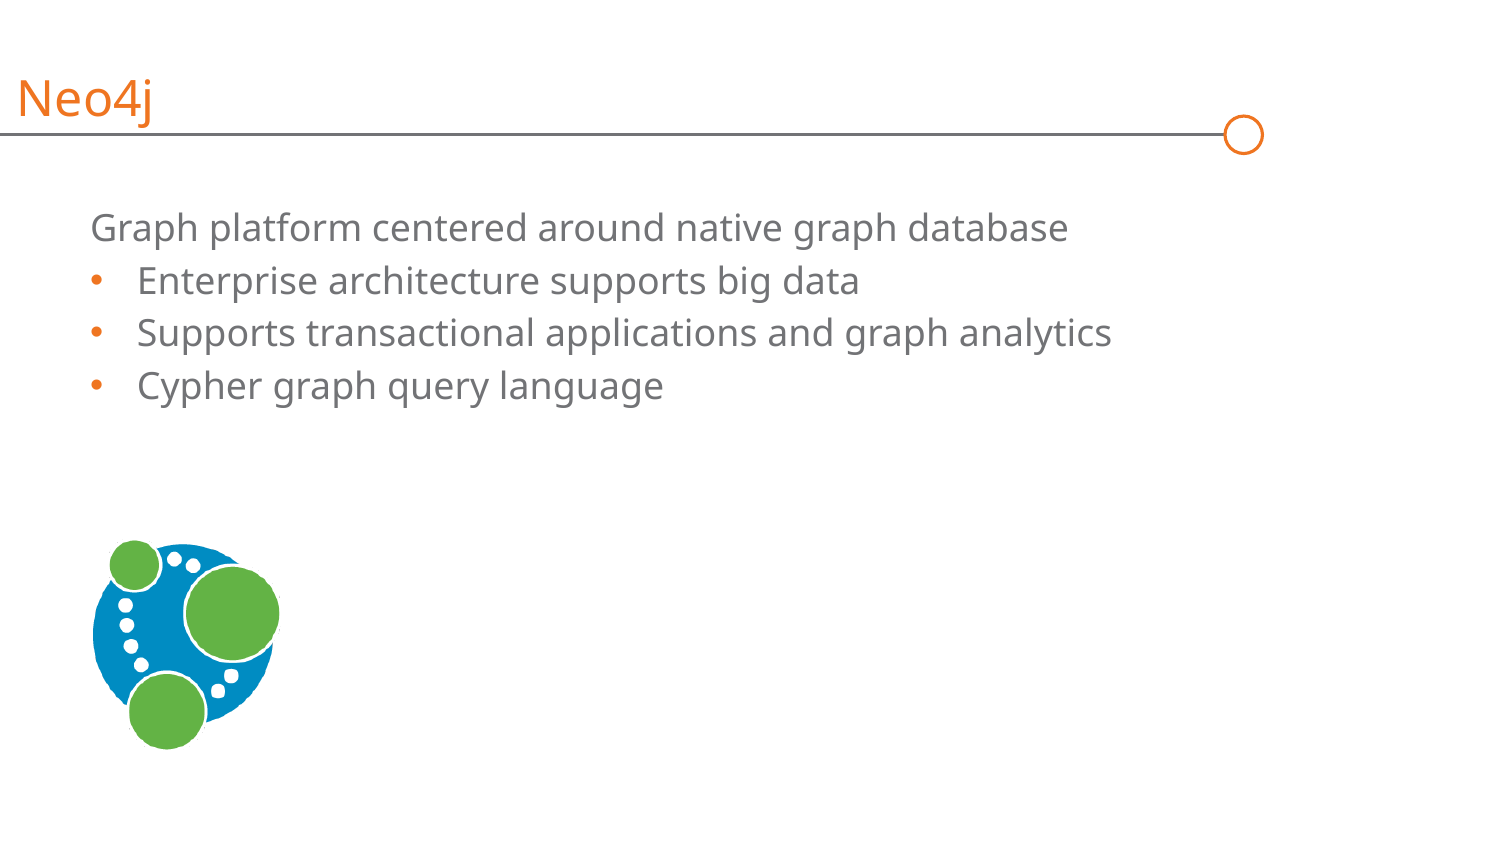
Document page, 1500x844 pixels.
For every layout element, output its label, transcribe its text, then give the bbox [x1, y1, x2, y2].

picture [74, 535, 293, 754]
list Neo4j [1, 6, 1213, 135]
list Graph platform centered around native graph database Enterprise architecture supports big data Supports transactional applications and graph analytics Cypher graph query language [75, 196, 1425, 754]
